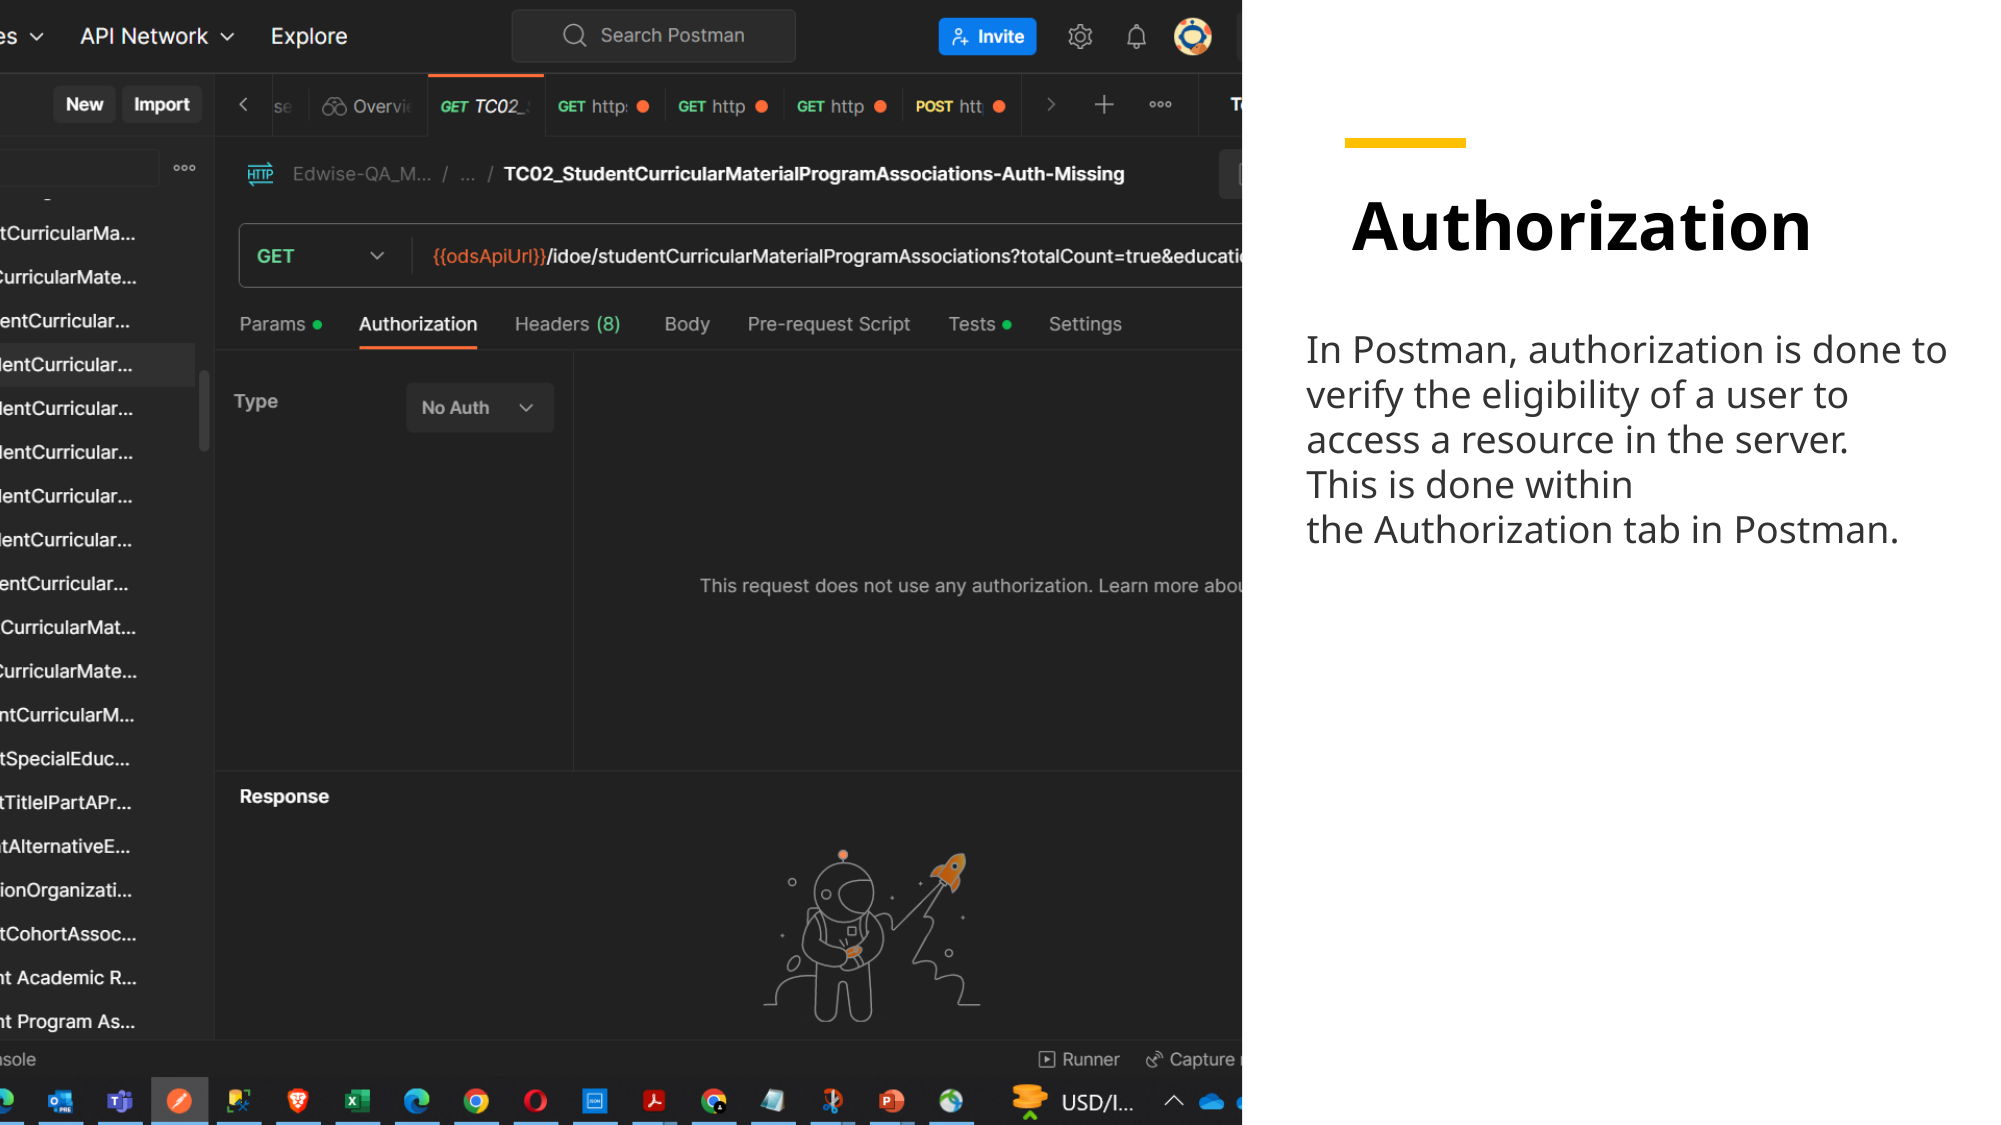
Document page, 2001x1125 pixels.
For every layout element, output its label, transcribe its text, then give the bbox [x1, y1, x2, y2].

text_box In Postman, authorization is done to verify the eligibility of a user to access a resource in the server. This is done within the Authorization tab in Postman. [1291, 318, 1967, 604]
text_box Authorization [1337, 185, 1901, 318]
picture [0, 0, 1243, 1125]
